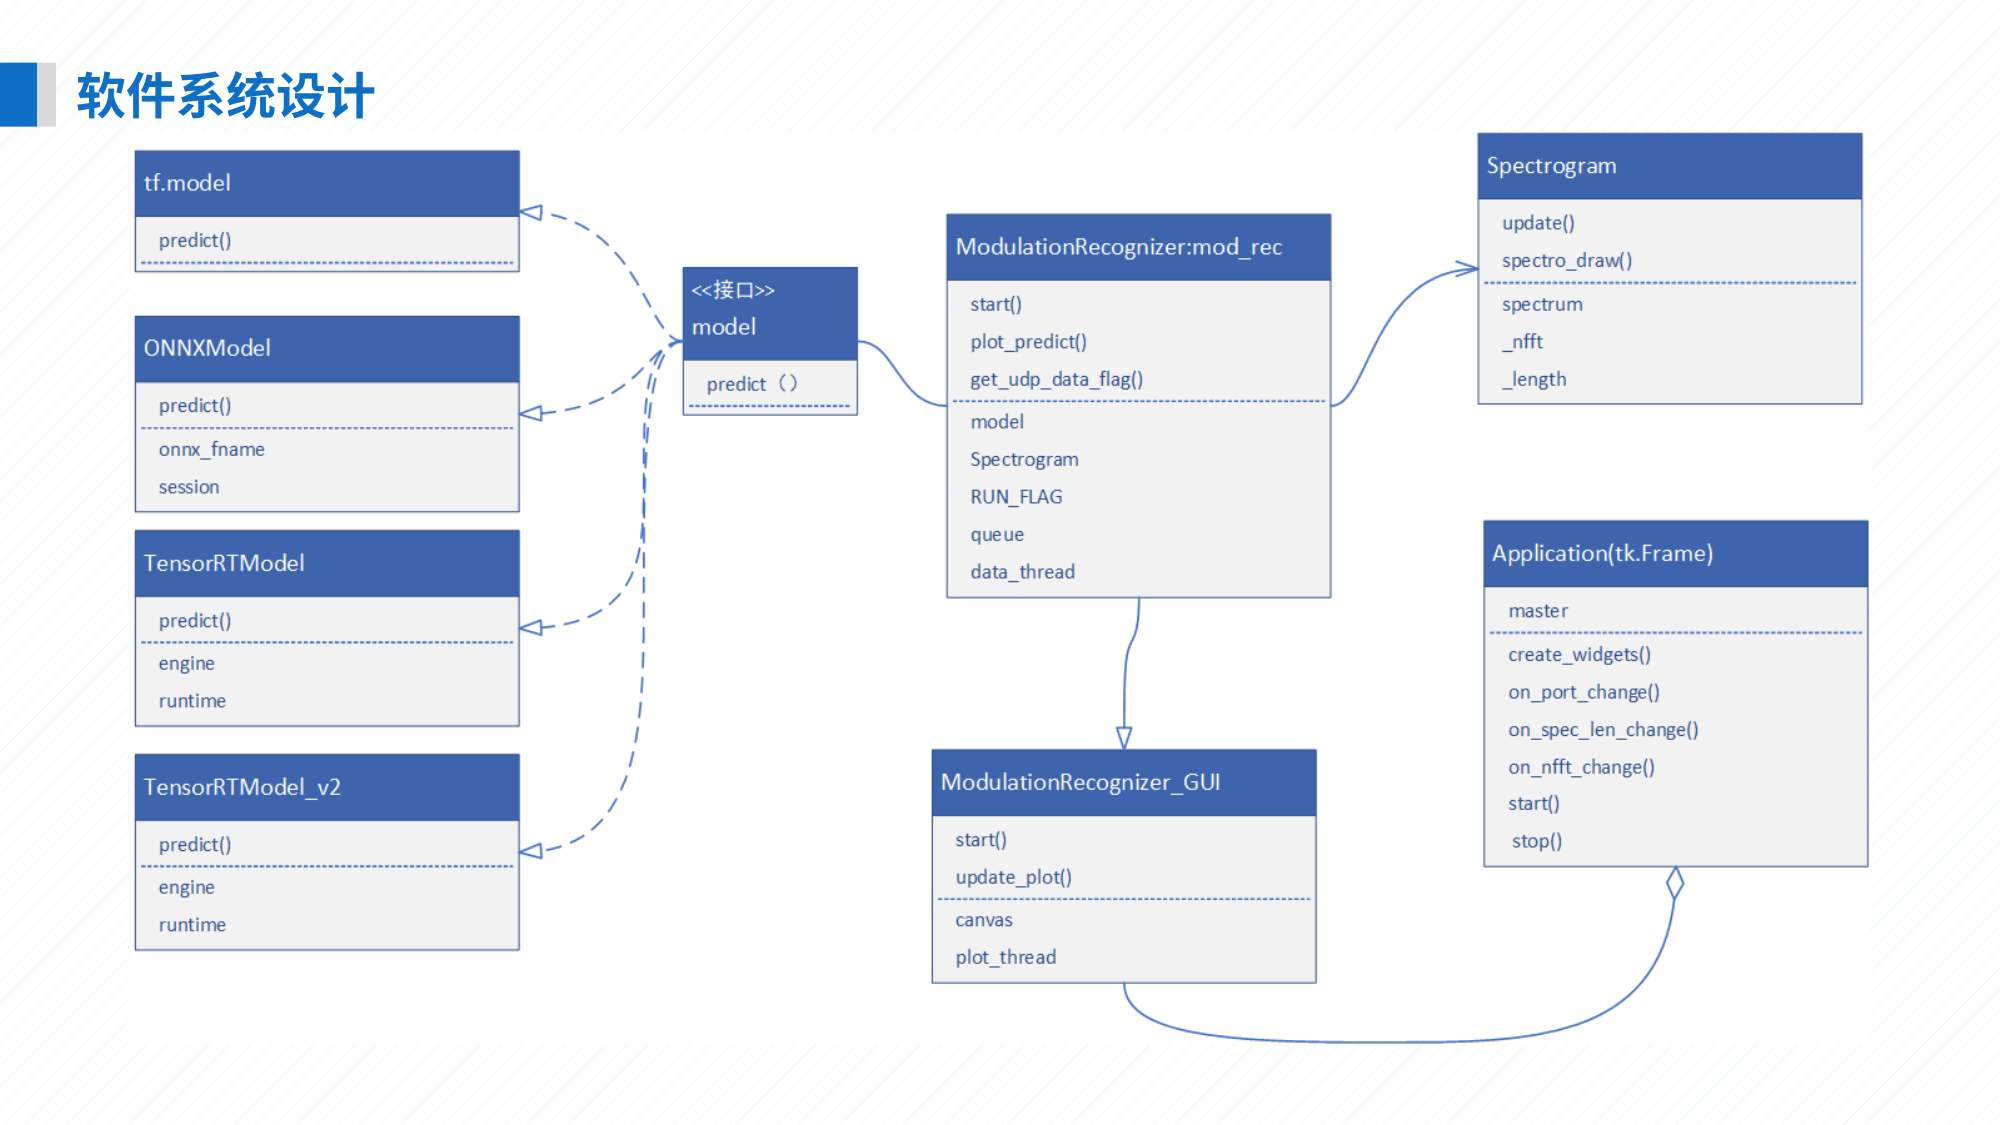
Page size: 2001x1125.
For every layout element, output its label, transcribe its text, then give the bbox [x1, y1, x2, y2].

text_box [0, 62, 56, 127]
text_box 软件系统设计 [62, 56, 575, 132]
picture [130, 132, 1870, 1044]
